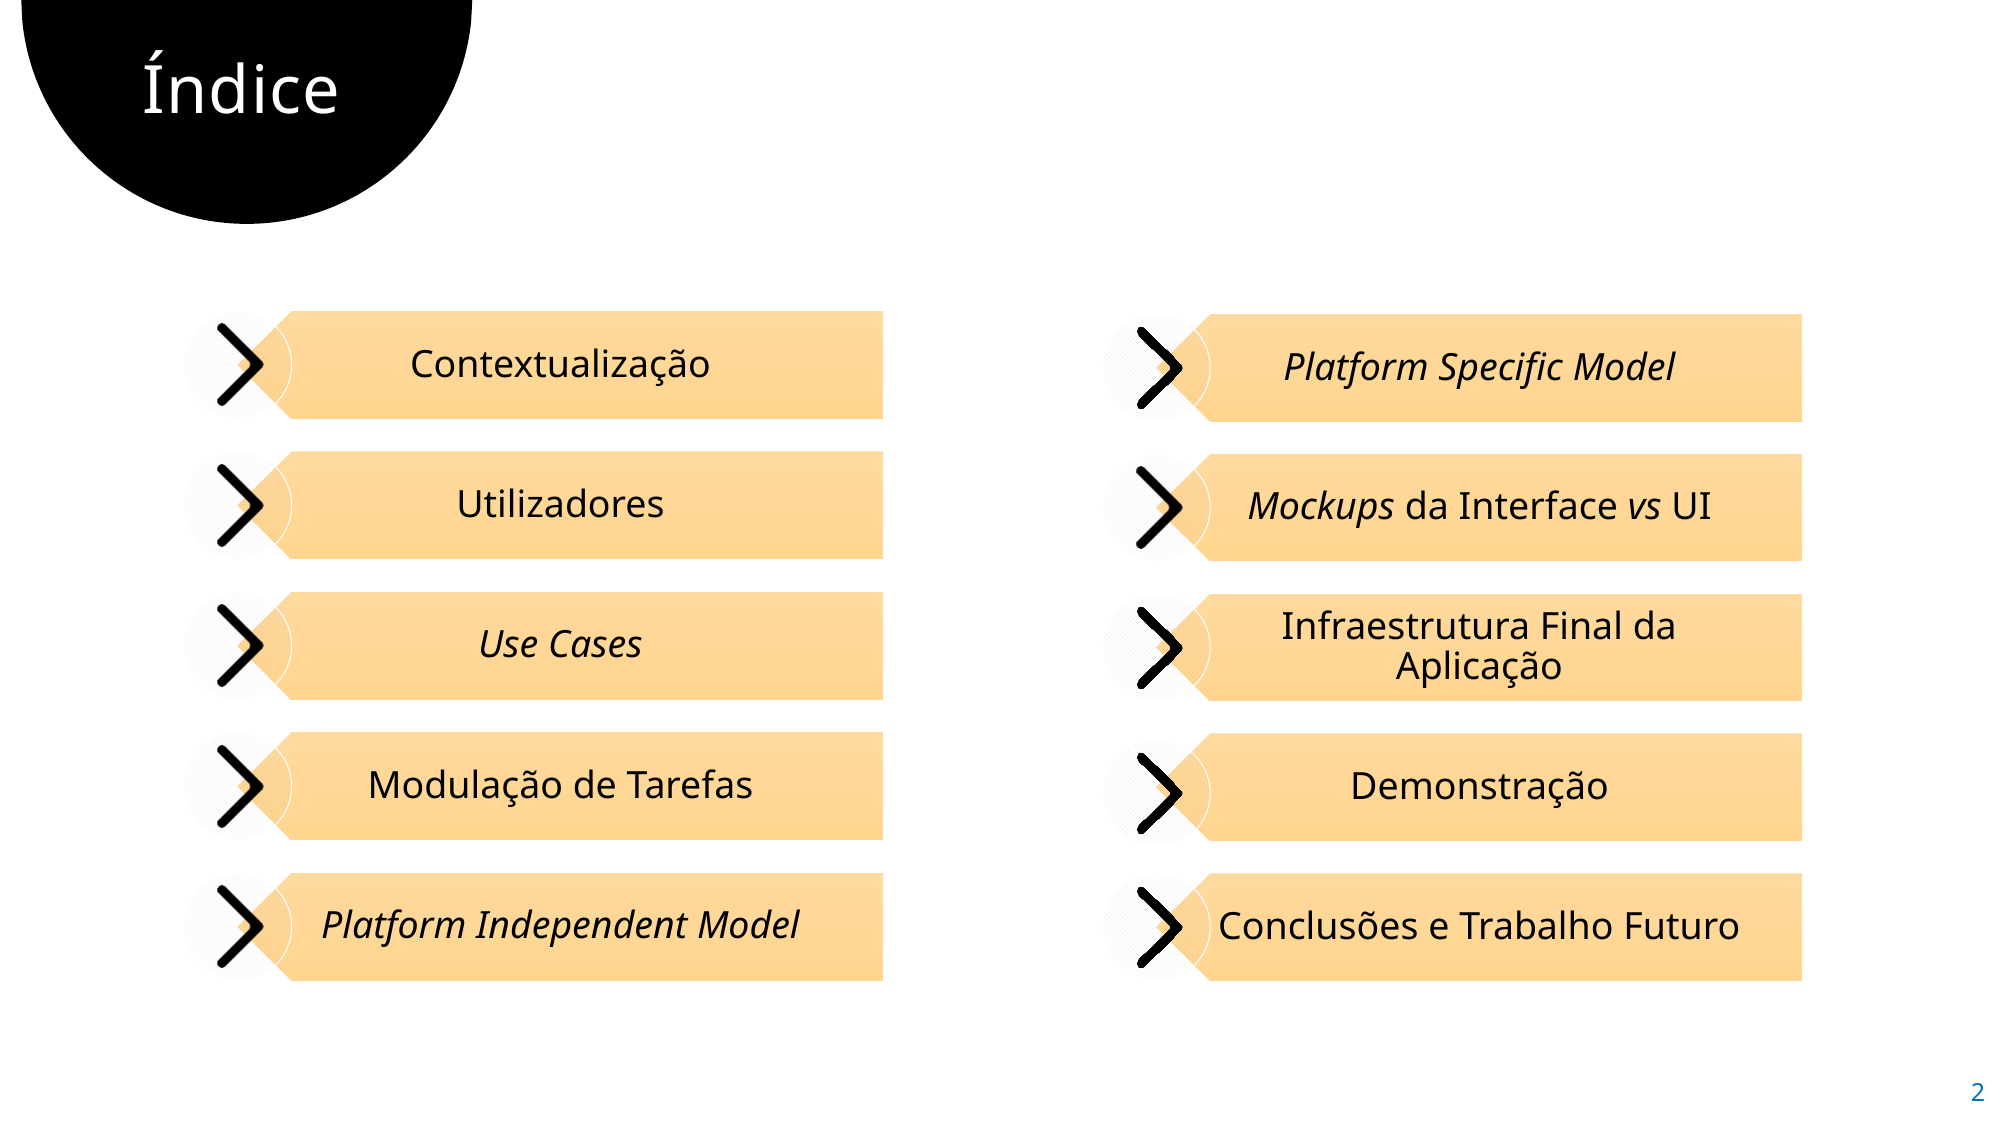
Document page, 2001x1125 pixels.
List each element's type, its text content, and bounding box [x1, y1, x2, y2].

slide_number 2 [1914, 1063, 2000, 1124]
title Índice [46, 48, 437, 137]
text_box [47, 310, 1019, 981]
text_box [1019, 313, 1938, 981]
